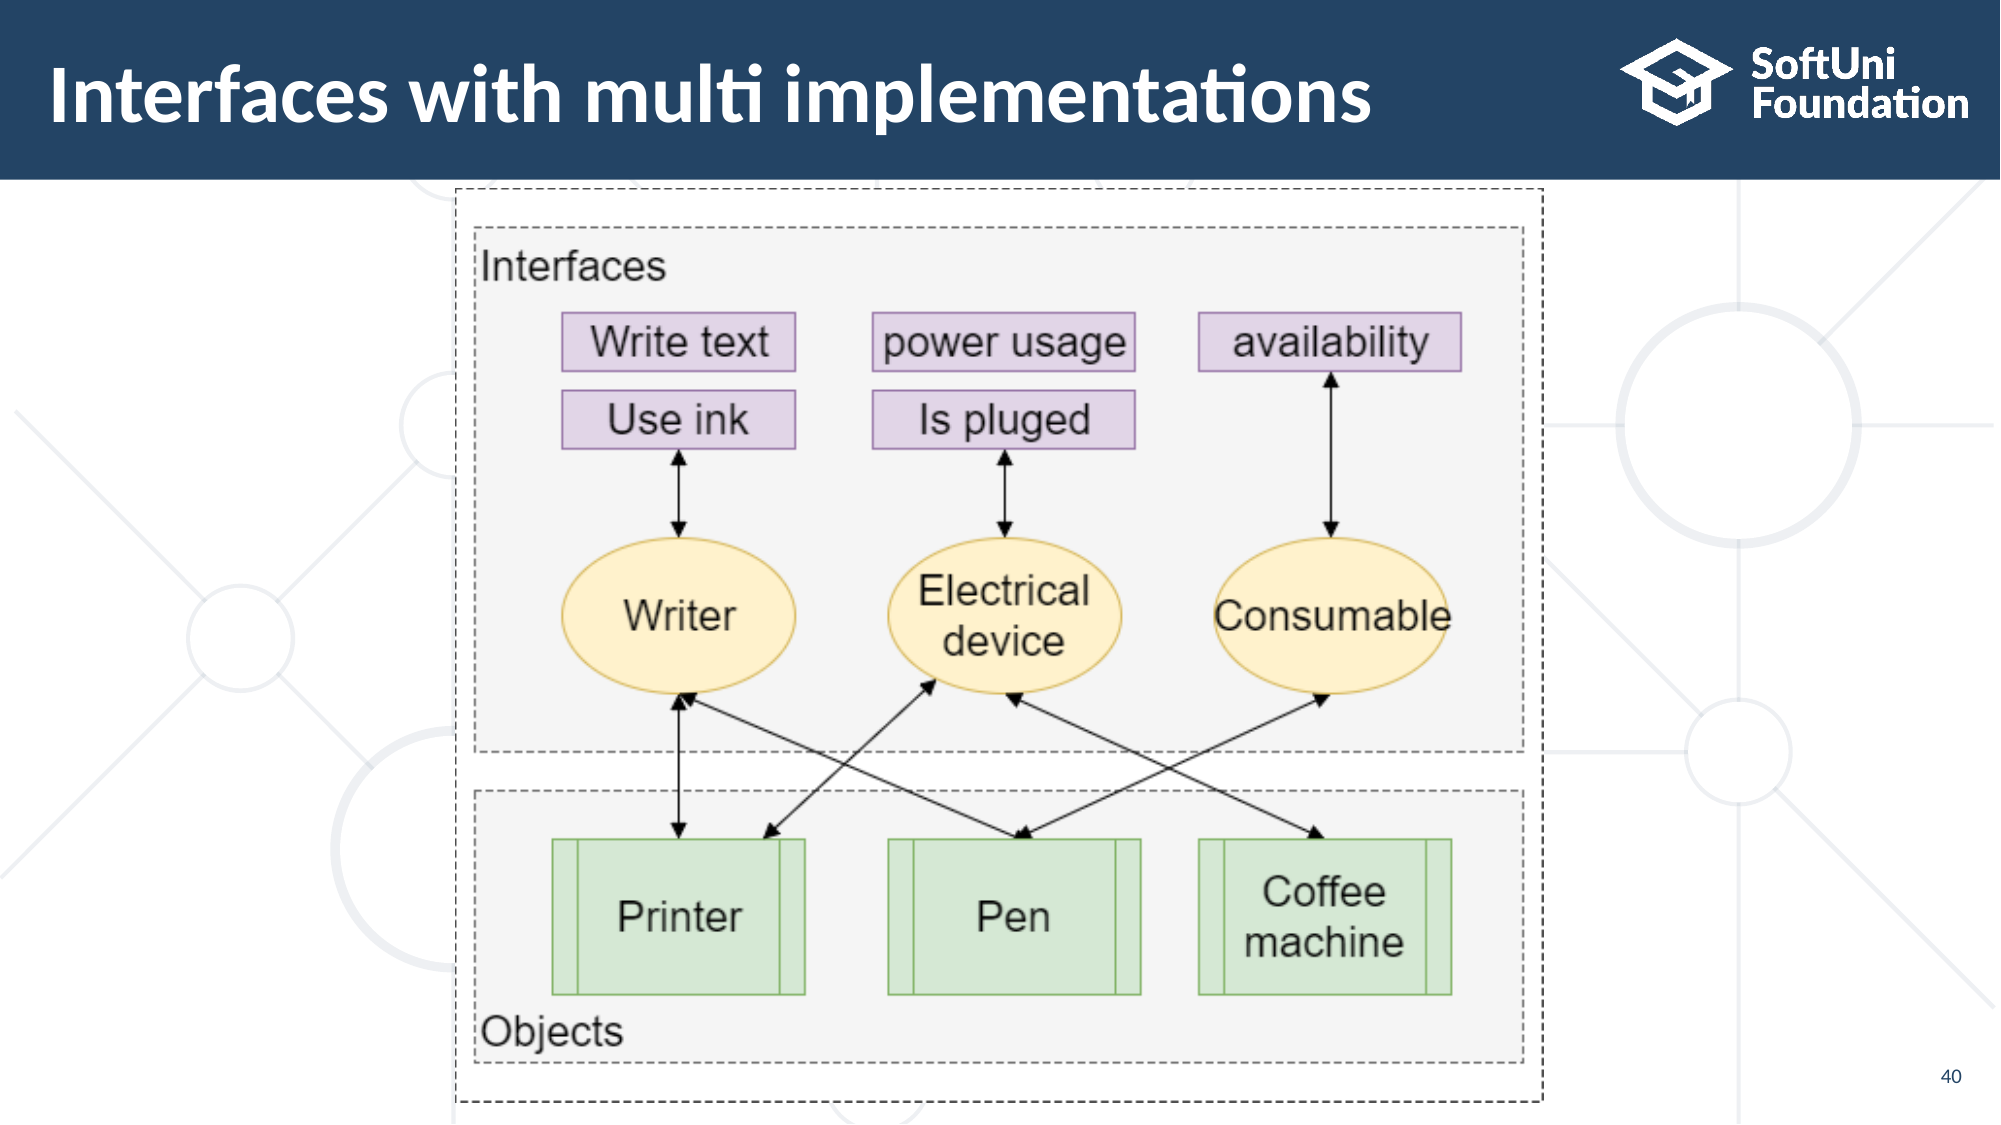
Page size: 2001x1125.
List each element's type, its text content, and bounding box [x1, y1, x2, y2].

picture [1619, 38, 1968, 126]
title Interfaces with multi implementations [31, 16, 1591, 162]
picture [455, 188, 1545, 1103]
slide_number 40 [1897, 1049, 1968, 1101]
